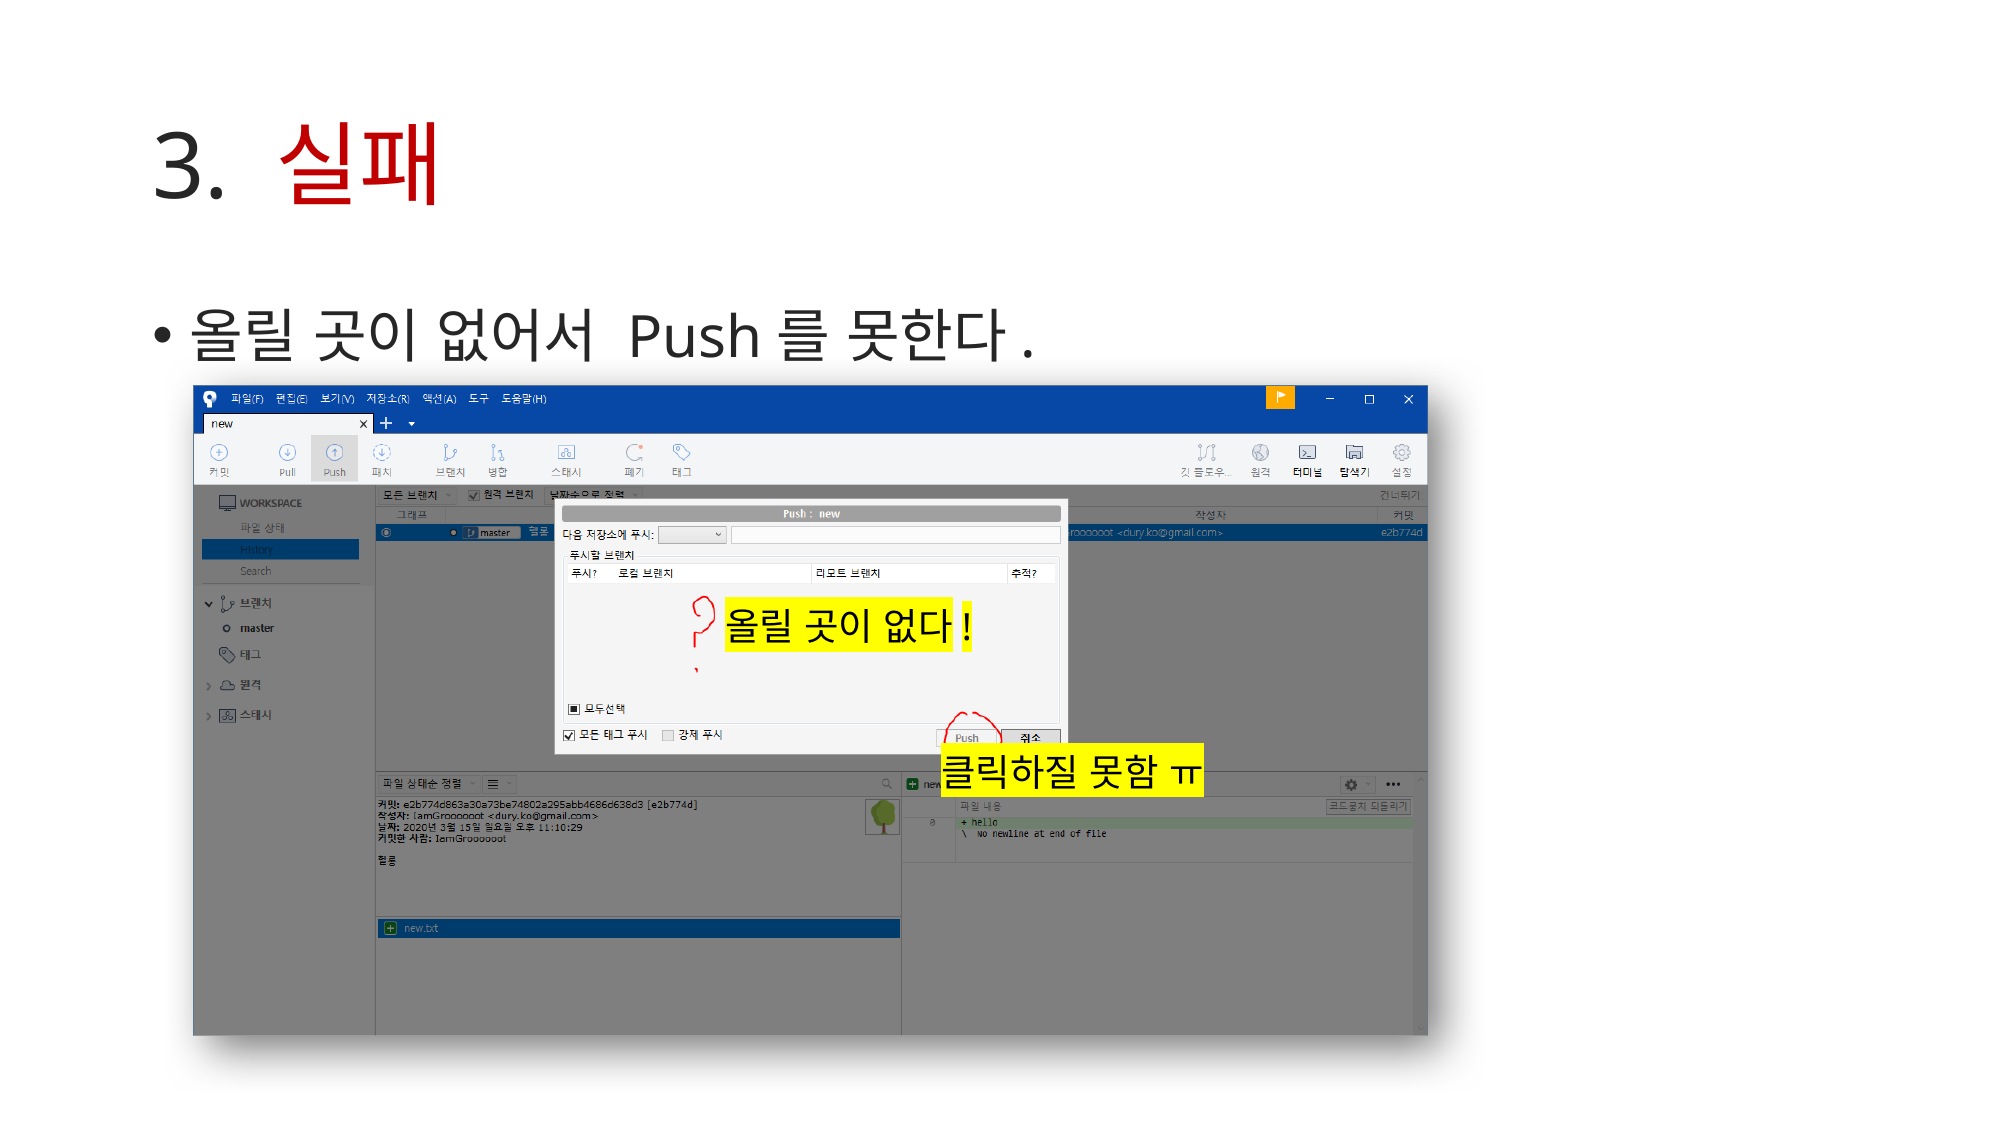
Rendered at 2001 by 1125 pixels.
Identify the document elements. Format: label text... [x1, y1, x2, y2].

title 3. 실패 [137, 59, 1863, 278]
list 올릴 곳이 없어서 Push를 못한다. [137, 299, 1863, 1014]
picture [193, 385, 1428, 1036]
